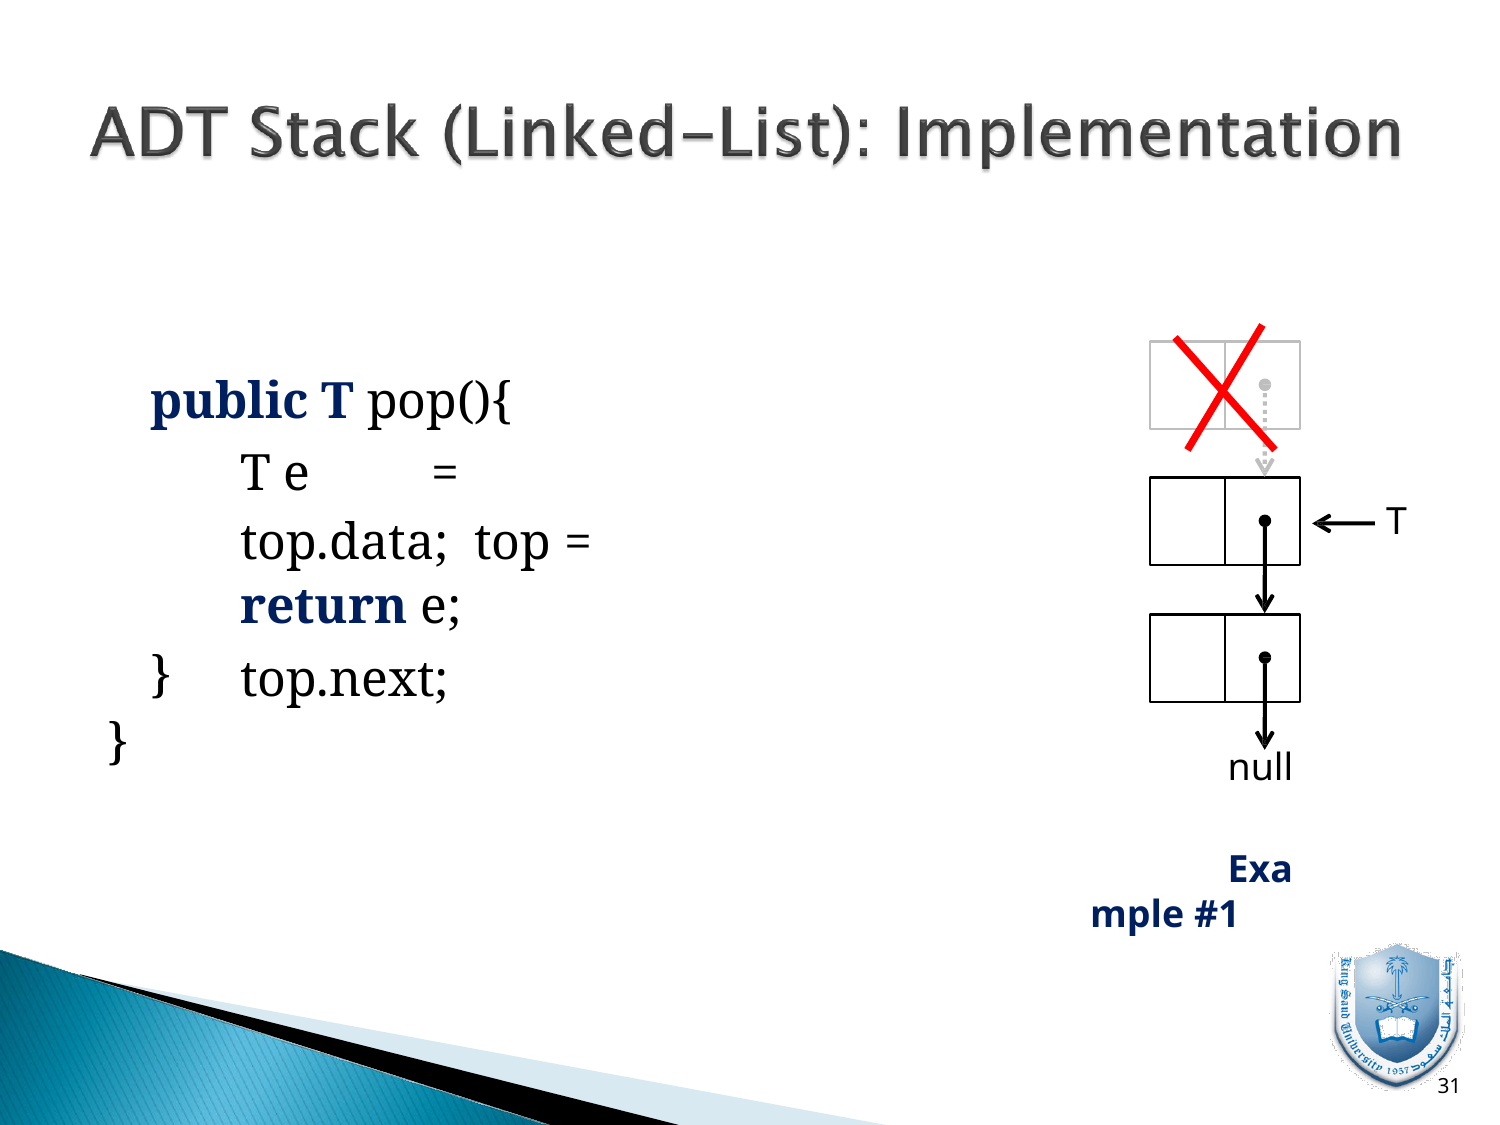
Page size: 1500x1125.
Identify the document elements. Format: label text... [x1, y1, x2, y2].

text_box [1225, 614, 1300, 702]
picture [0, 948, 558, 1125]
text_box [1255, 458, 1275, 478]
text_box [1255, 651, 1275, 750]
text_box [1225, 341, 1300, 430]
text_box null Example #1 [1088, 742, 1307, 936]
text_box [1201, 393, 1224, 430]
title public T pop(){ T e = top.data; top = top.next; [147, 368, 618, 707]
slide_number 10 [1433, 1079, 1468, 1125]
text_box [1258, 378, 1272, 392]
text_box return e; } } [105, 573, 469, 770]
text_box [1180, 341, 1224, 390]
text_box [44, 75, 1470, 186]
text_box [1255, 514, 1275, 614]
text_box [1225, 477, 1300, 566]
text_box [1149, 614, 1224, 702]
text_box [1149, 477, 1224, 566]
text_box [1149, 341, 1222, 430]
text_box [1312, 513, 1375, 534]
text_box T [1383, 497, 1412, 543]
text_box [1328, 940, 1465, 1091]
